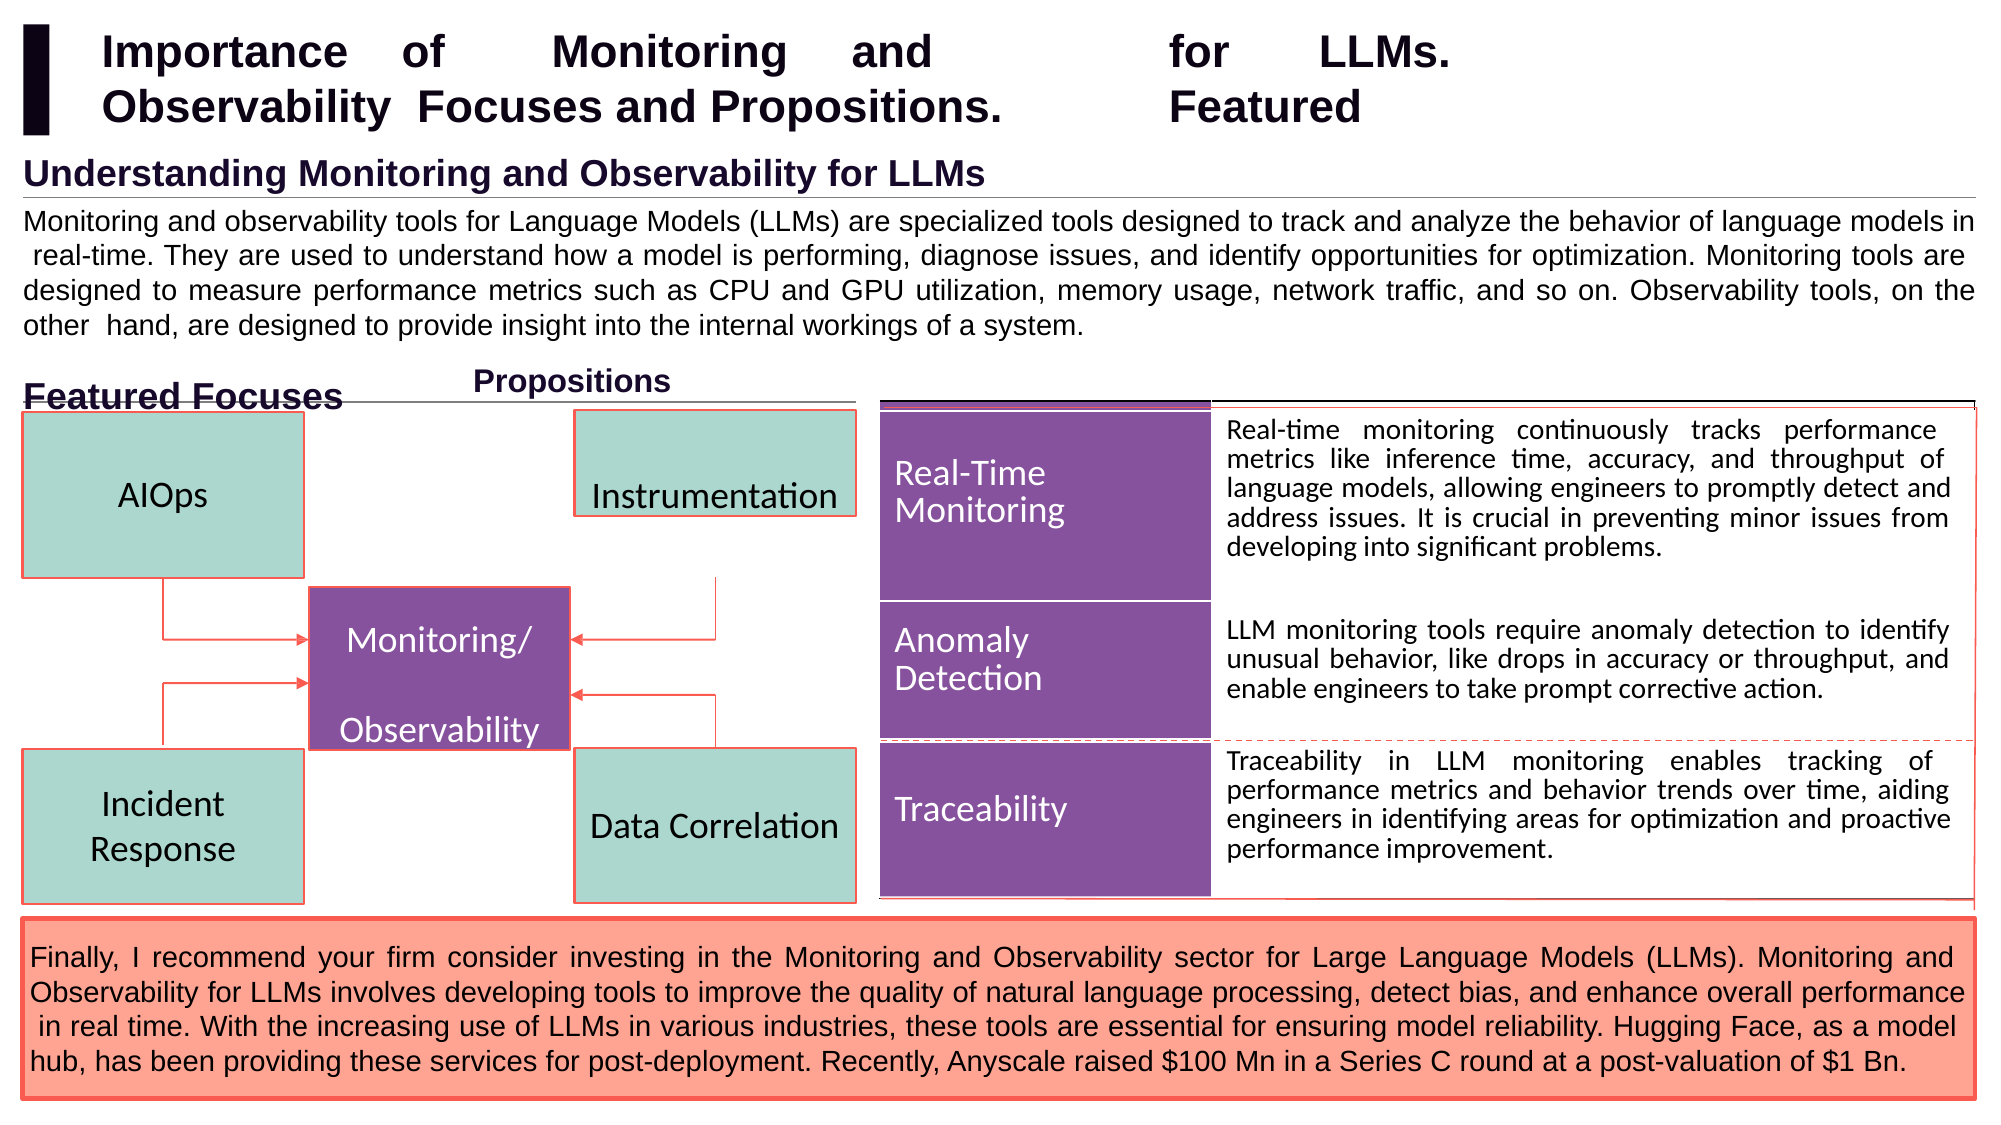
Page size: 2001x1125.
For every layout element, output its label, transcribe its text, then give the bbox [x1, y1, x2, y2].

text_box [23, 24, 50, 136]
table_header Real-Time Monitoring [880, 402, 1211, 408]
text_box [162, 576, 716, 748]
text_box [574, 747, 857, 904]
text_box Understanding Monitoring and Observability for LLMs Monitoring and observability tools for Language Models (LLMs) are specialized tools designed to track and analyze the behavior of language models in real-time. They are used to understand how a model is performing, diagnose issues, and identify opportunities for optimization. Monitoring tools are designed to measure performance metrics such as CPU and GPU utilization, memory usage, network traffic, and so on. Observability tools, on the other hand, are designed to provide insight into the internal workings of a system. Featured Focuses Propositions [21, 136, 1980, 421]
title Importance of Monitoring and Observability Focuses and Propositions. [99, 19, 1138, 136]
text_box Instrumentation [574, 410, 857, 517]
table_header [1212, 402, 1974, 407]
text_box for LLMs. Featured [1166, 19, 1626, 132]
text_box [22, 748, 305, 905]
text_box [22, 411, 305, 579]
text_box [879, 410, 1976, 899]
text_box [22, 918, 1976, 1100]
